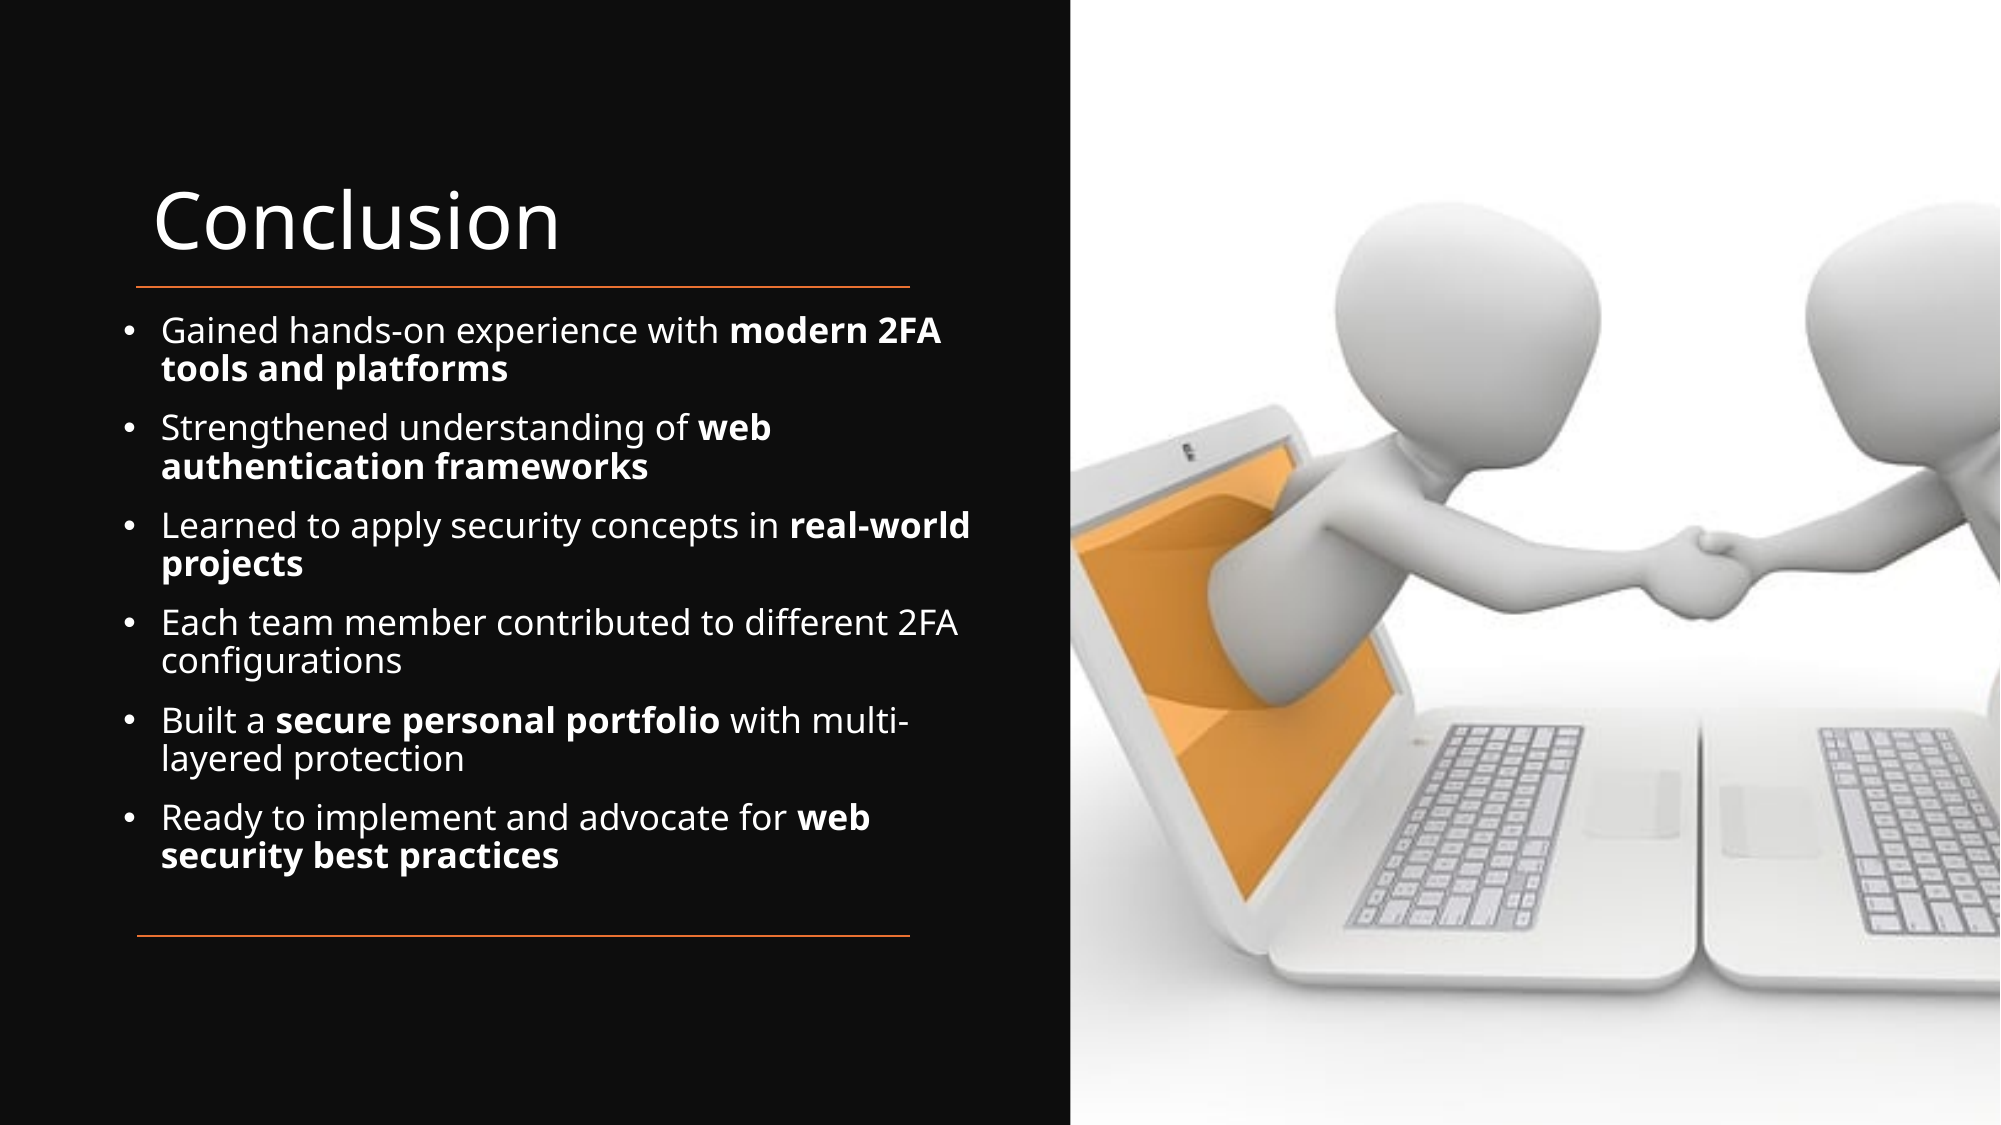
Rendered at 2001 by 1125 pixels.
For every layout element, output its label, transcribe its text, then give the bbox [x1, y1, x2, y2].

title Conclusion [137, 73, 910, 275]
picture [1069, 0, 2000, 1125]
text_box [0, 0, 1069, 1125]
list Gained hands-on experience with modern 2FA tools and platforms Strengthened understanding of web authentication frameworks Learned to apply security concepts in real-world projects Each team member contributed to different 2FA configurations Built a secure personal portfolio with multi-layered protection Ready to implement and advocate for web security best practices [108, 305, 1022, 912]
